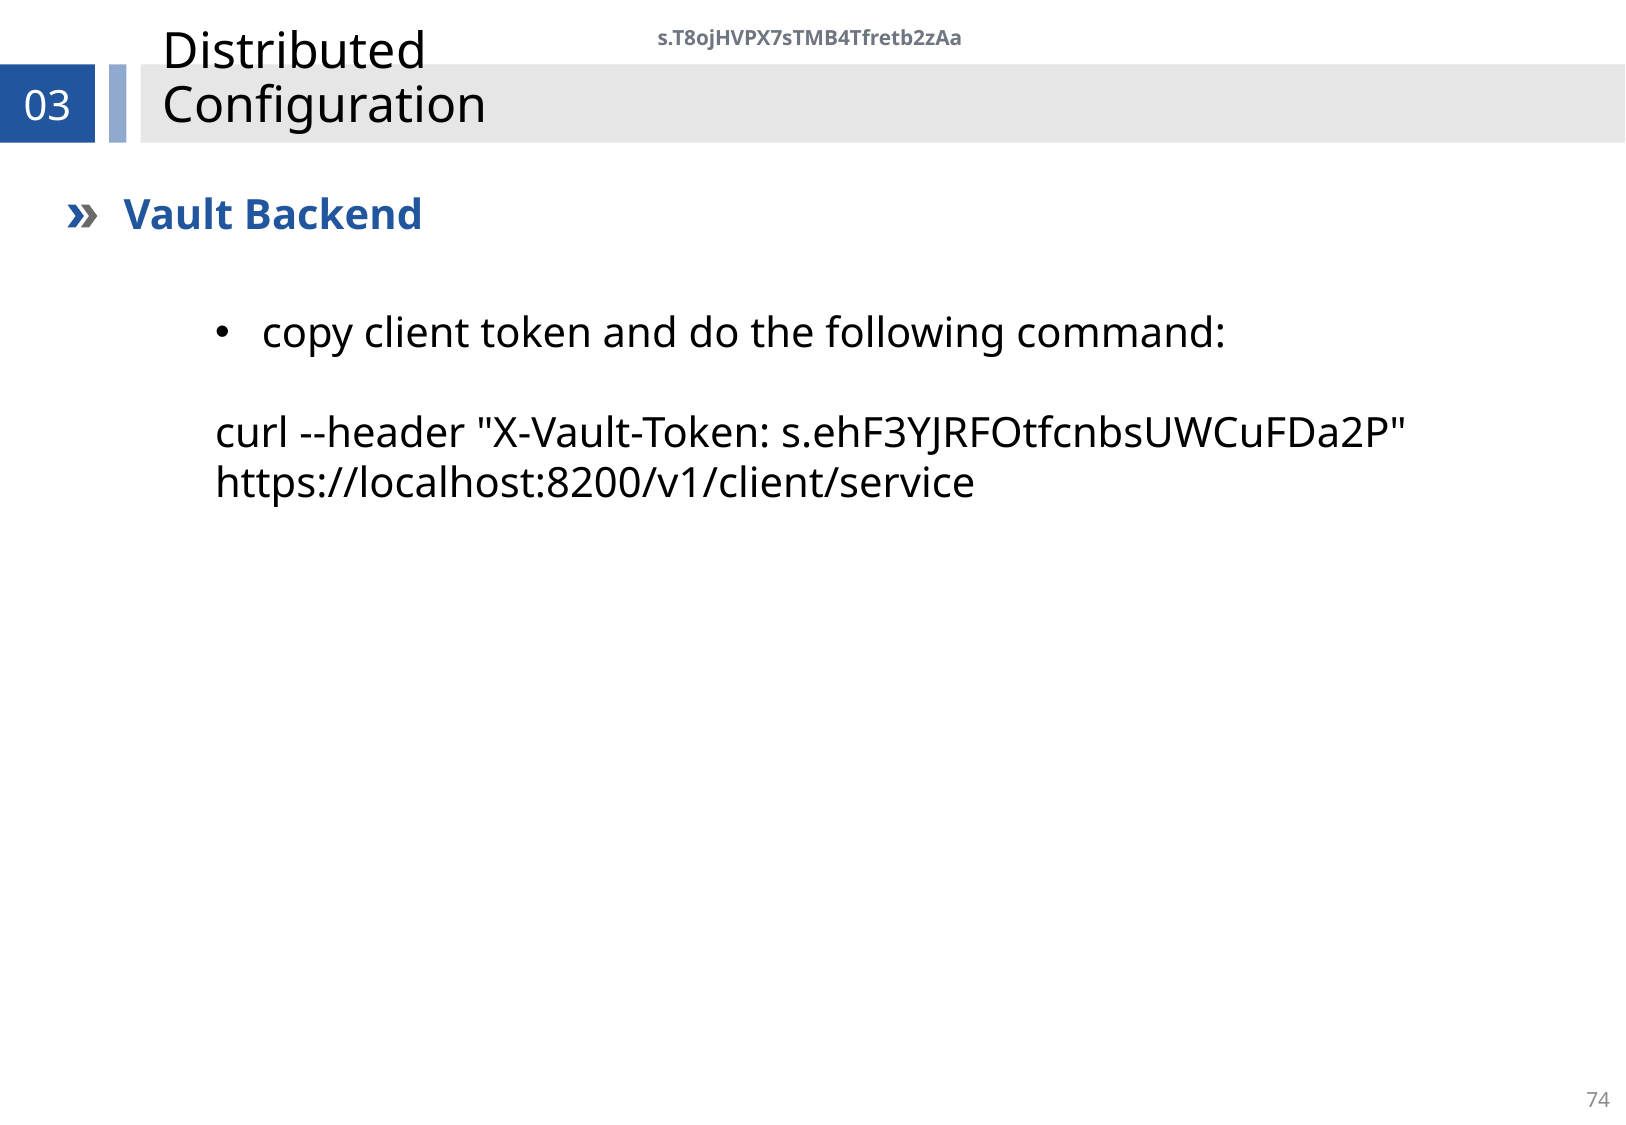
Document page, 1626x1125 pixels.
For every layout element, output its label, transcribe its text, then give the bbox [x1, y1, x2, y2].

text_box copy client token and do the following command: curl --header "X-Vault-Token: s.ehF3YJRFOtfcnbsUWCuFDa2P" https://localhost:8200/v1/client/service [200, 298, 1526, 514]
list 03 [12, 83, 83, 130]
title Distributed Configuration [162, 78, 729, 134]
slide_number 74 [1455, 1070, 1625, 1125]
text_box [67, 204, 98, 228]
list Vault Backend [123, 193, 1597, 239]
text_box s.T8ojHVPX7sTMB4Tfretb2zAa [657, 24, 968, 50]
